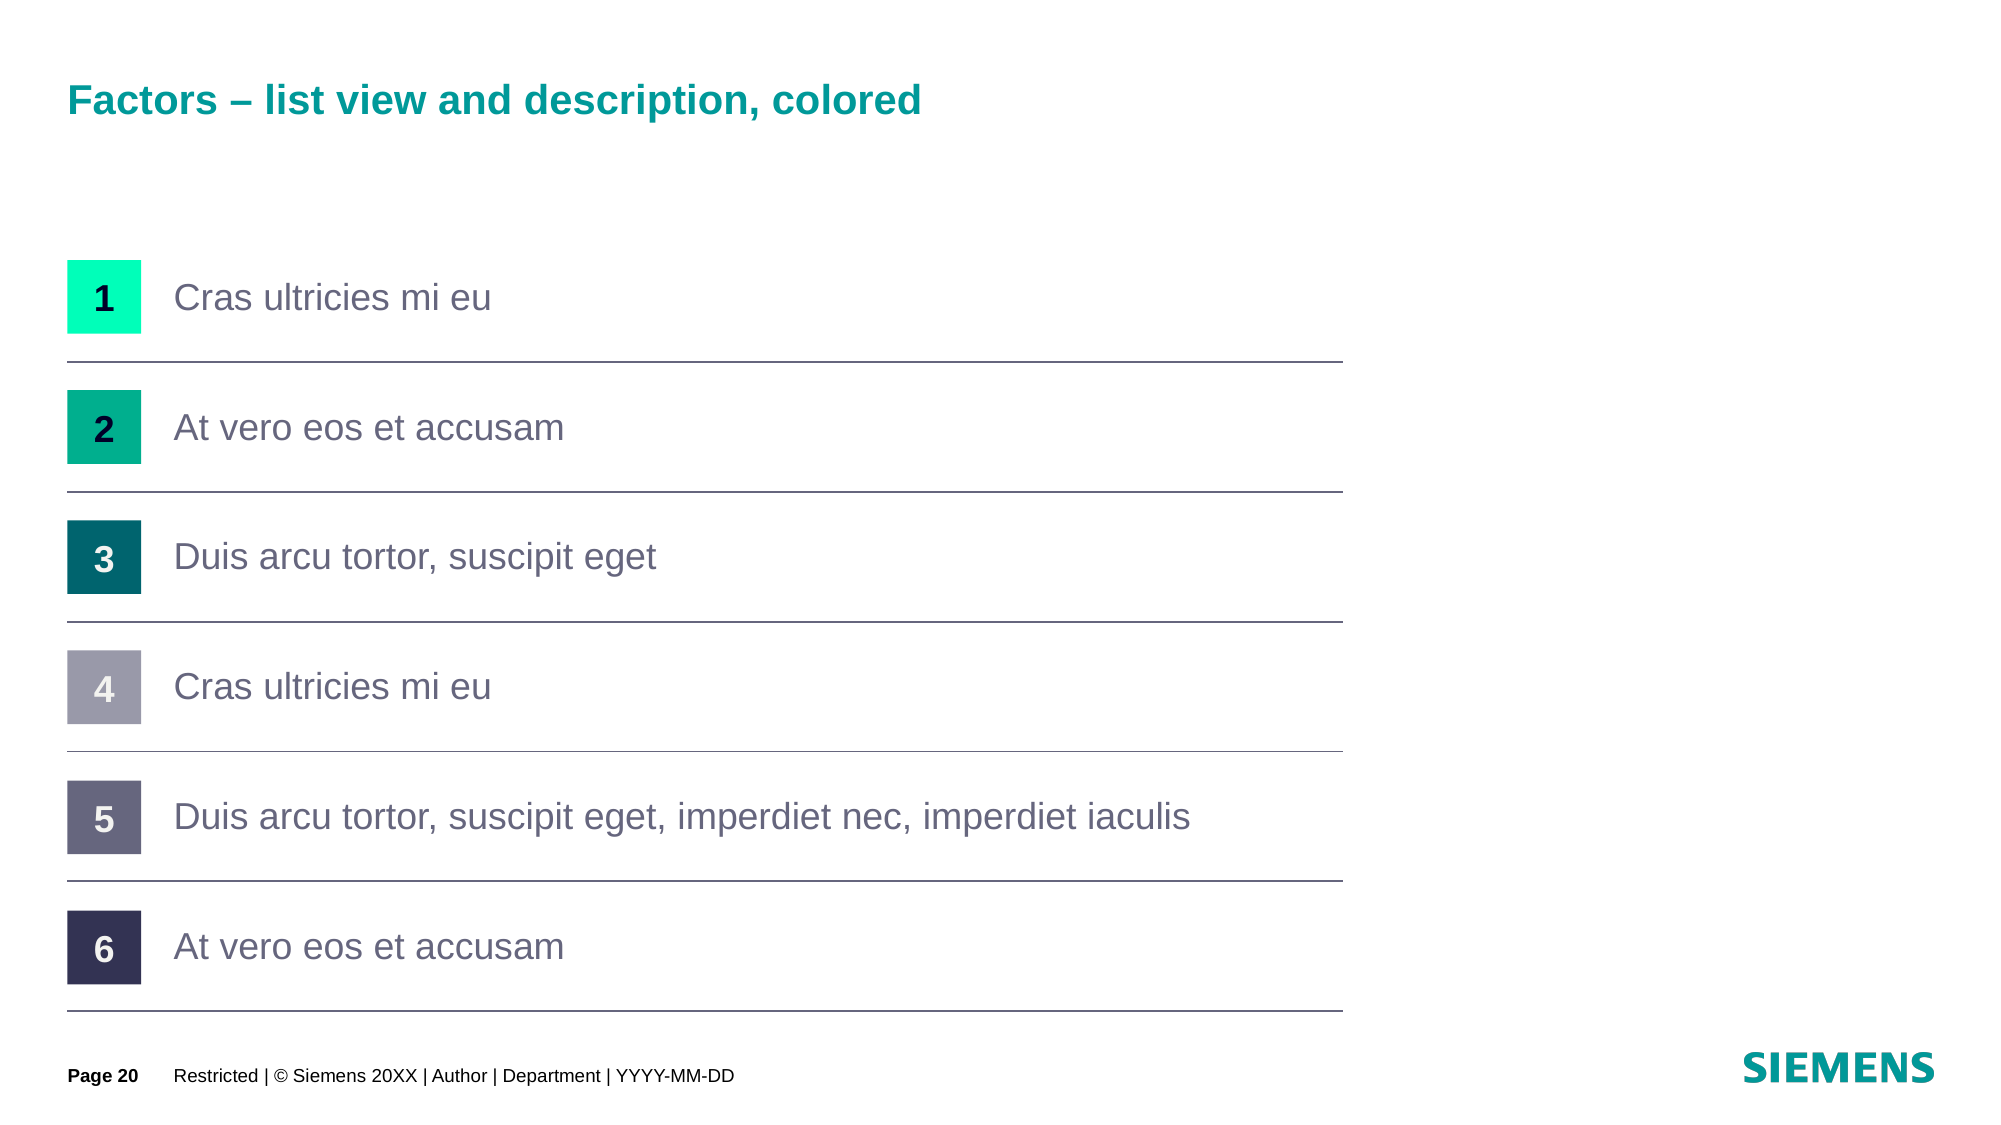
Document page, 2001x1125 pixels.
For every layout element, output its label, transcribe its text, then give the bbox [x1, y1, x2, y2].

table_cell [67, 363, 174, 491]
table_cell Cras ultricies mi eu [174, 623, 1343, 751]
table_cell At vero eos et accusam [174, 363, 1343, 491]
table_cell Duis arcu tortor, suscipit eget, imperdiet nec, imperdiet iaculis [174, 752, 1343, 880]
table_header [67, 232, 174, 361]
text_box 4 [67, 650, 142, 725]
text_box 5 [67, 780, 142, 855]
text_box 3 [67, 520, 142, 594]
table_cell [67, 623, 174, 751]
text_box 2 [67, 390, 142, 464]
table_cell [67, 493, 174, 621]
table_header Cras ultricies mi eu [174, 232, 1343, 361]
title Factors – list view and description, colored [67, 78, 1686, 173]
slide_number Page 20 [67, 1035, 174, 1125]
picture [1744, 1052, 1934, 1083]
table_cell [67, 882, 174, 1010]
footer Restricted | © Siemens 20XX | Author | Department | YYYY-MM-DD [174, 1035, 1686, 1125]
text_box 6 [67, 910, 142, 985]
text_box 1 [67, 260, 142, 334]
table_cell Duis arcu tortor, suscipit eget [174, 493, 1343, 621]
table_cell At vero eos et accusam [174, 882, 1343, 1010]
table_cell [67, 752, 174, 880]
